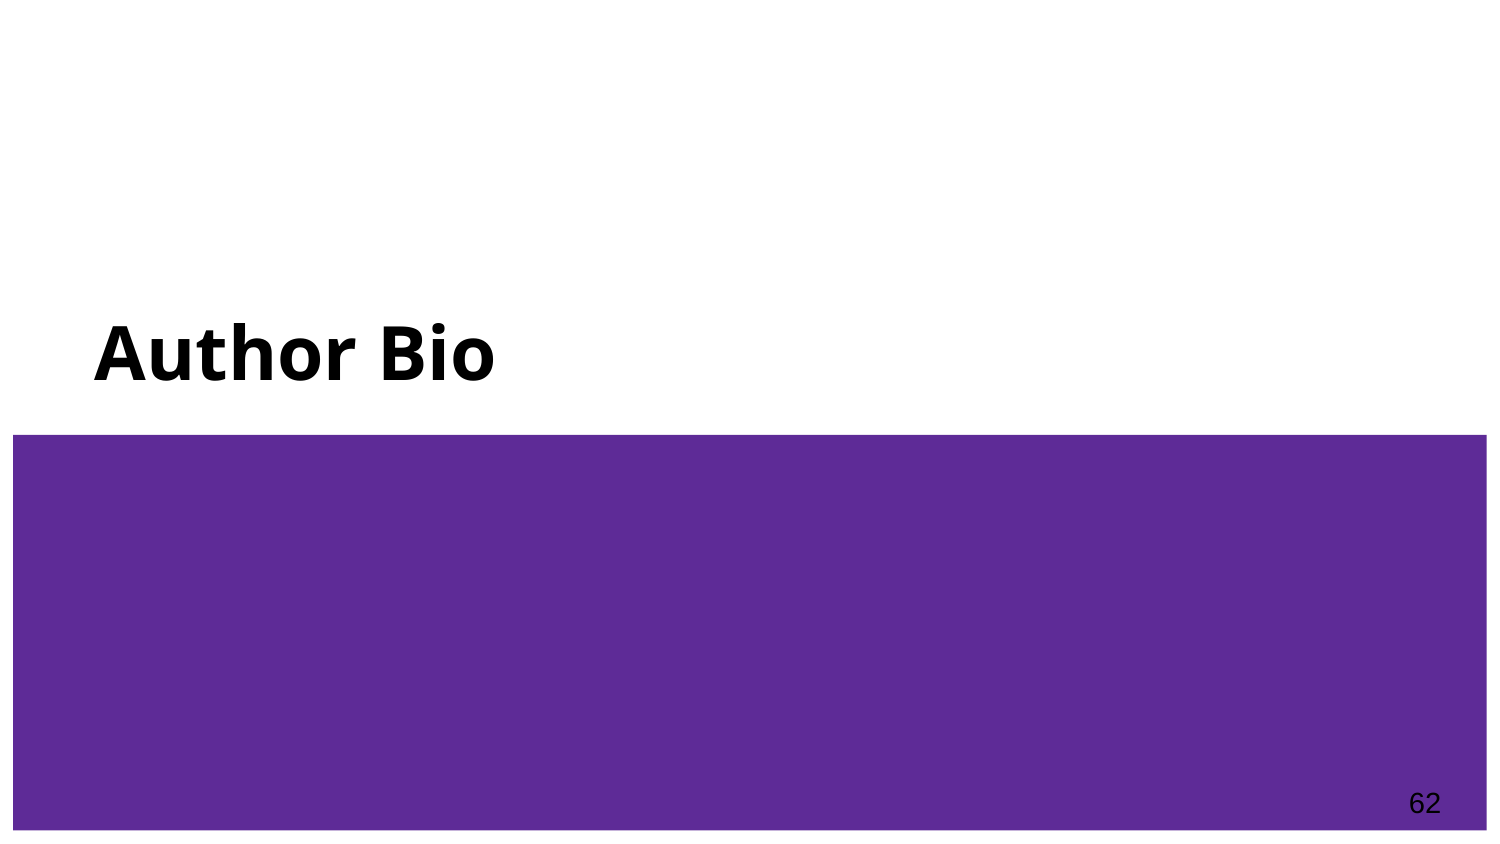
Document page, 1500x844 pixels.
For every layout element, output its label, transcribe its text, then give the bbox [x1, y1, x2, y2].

slide_number ‹#› [1394, 769, 1484, 834]
title Author Bio [79, 281, 1423, 411]
